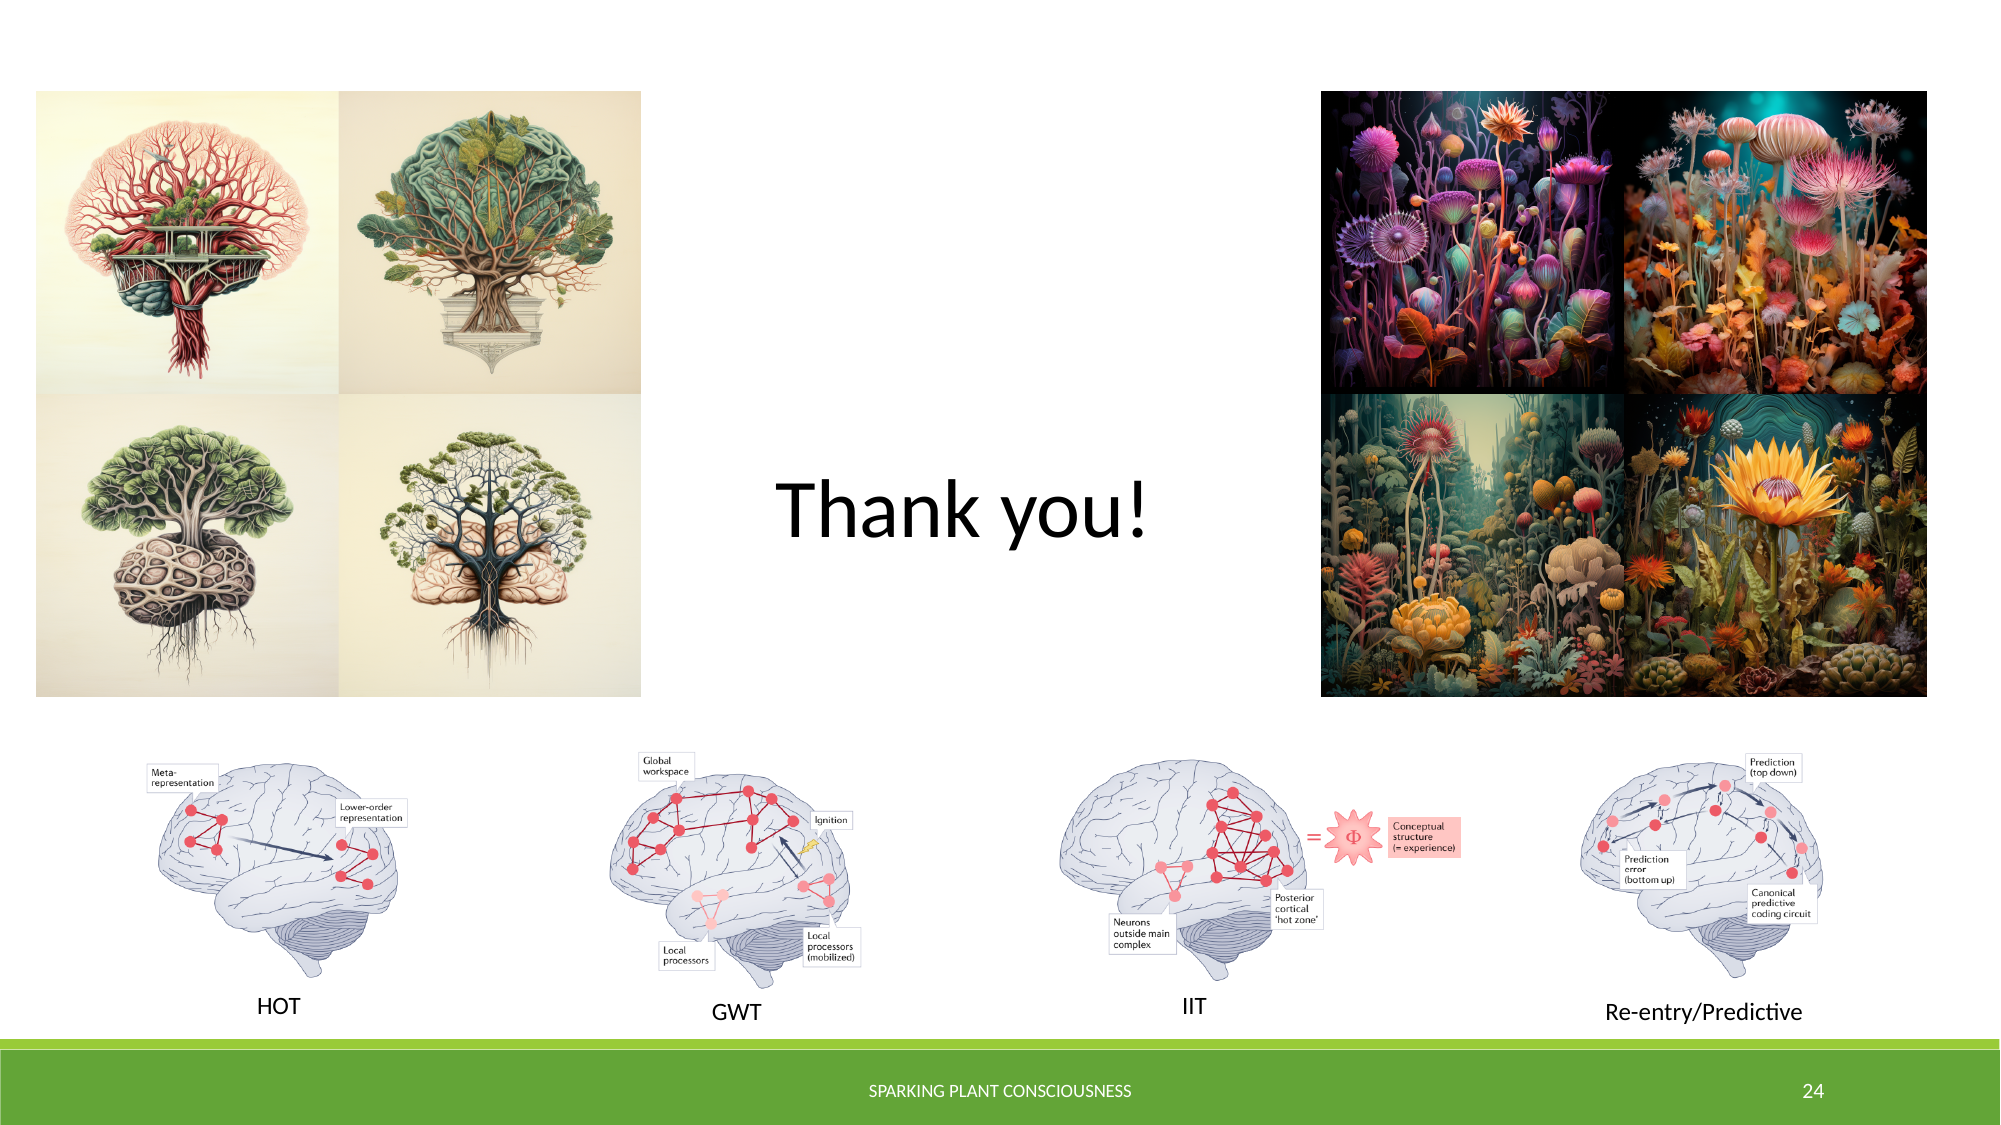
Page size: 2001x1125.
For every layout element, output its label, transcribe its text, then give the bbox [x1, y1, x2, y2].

picture [1571, 748, 1838, 989]
footer Sparking Plant Consciousness [604, 1059, 1396, 1120]
picture [141, 754, 417, 983]
picture [1321, 90, 1927, 697]
picture [35, 90, 642, 697]
text_box GWT [697, 1005, 778, 1034]
picture [1052, 748, 1465, 989]
text_box Thank you! [760, 446, 1167, 562]
picture [601, 741, 867, 996]
text_box HOT [242, 991, 316, 1027]
slide_number 24 [1624, 1059, 1840, 1120]
text_box Re-entry/Predictive [1590, 997, 1819, 1033]
text_box IIT [1167, 997, 1222, 1027]
